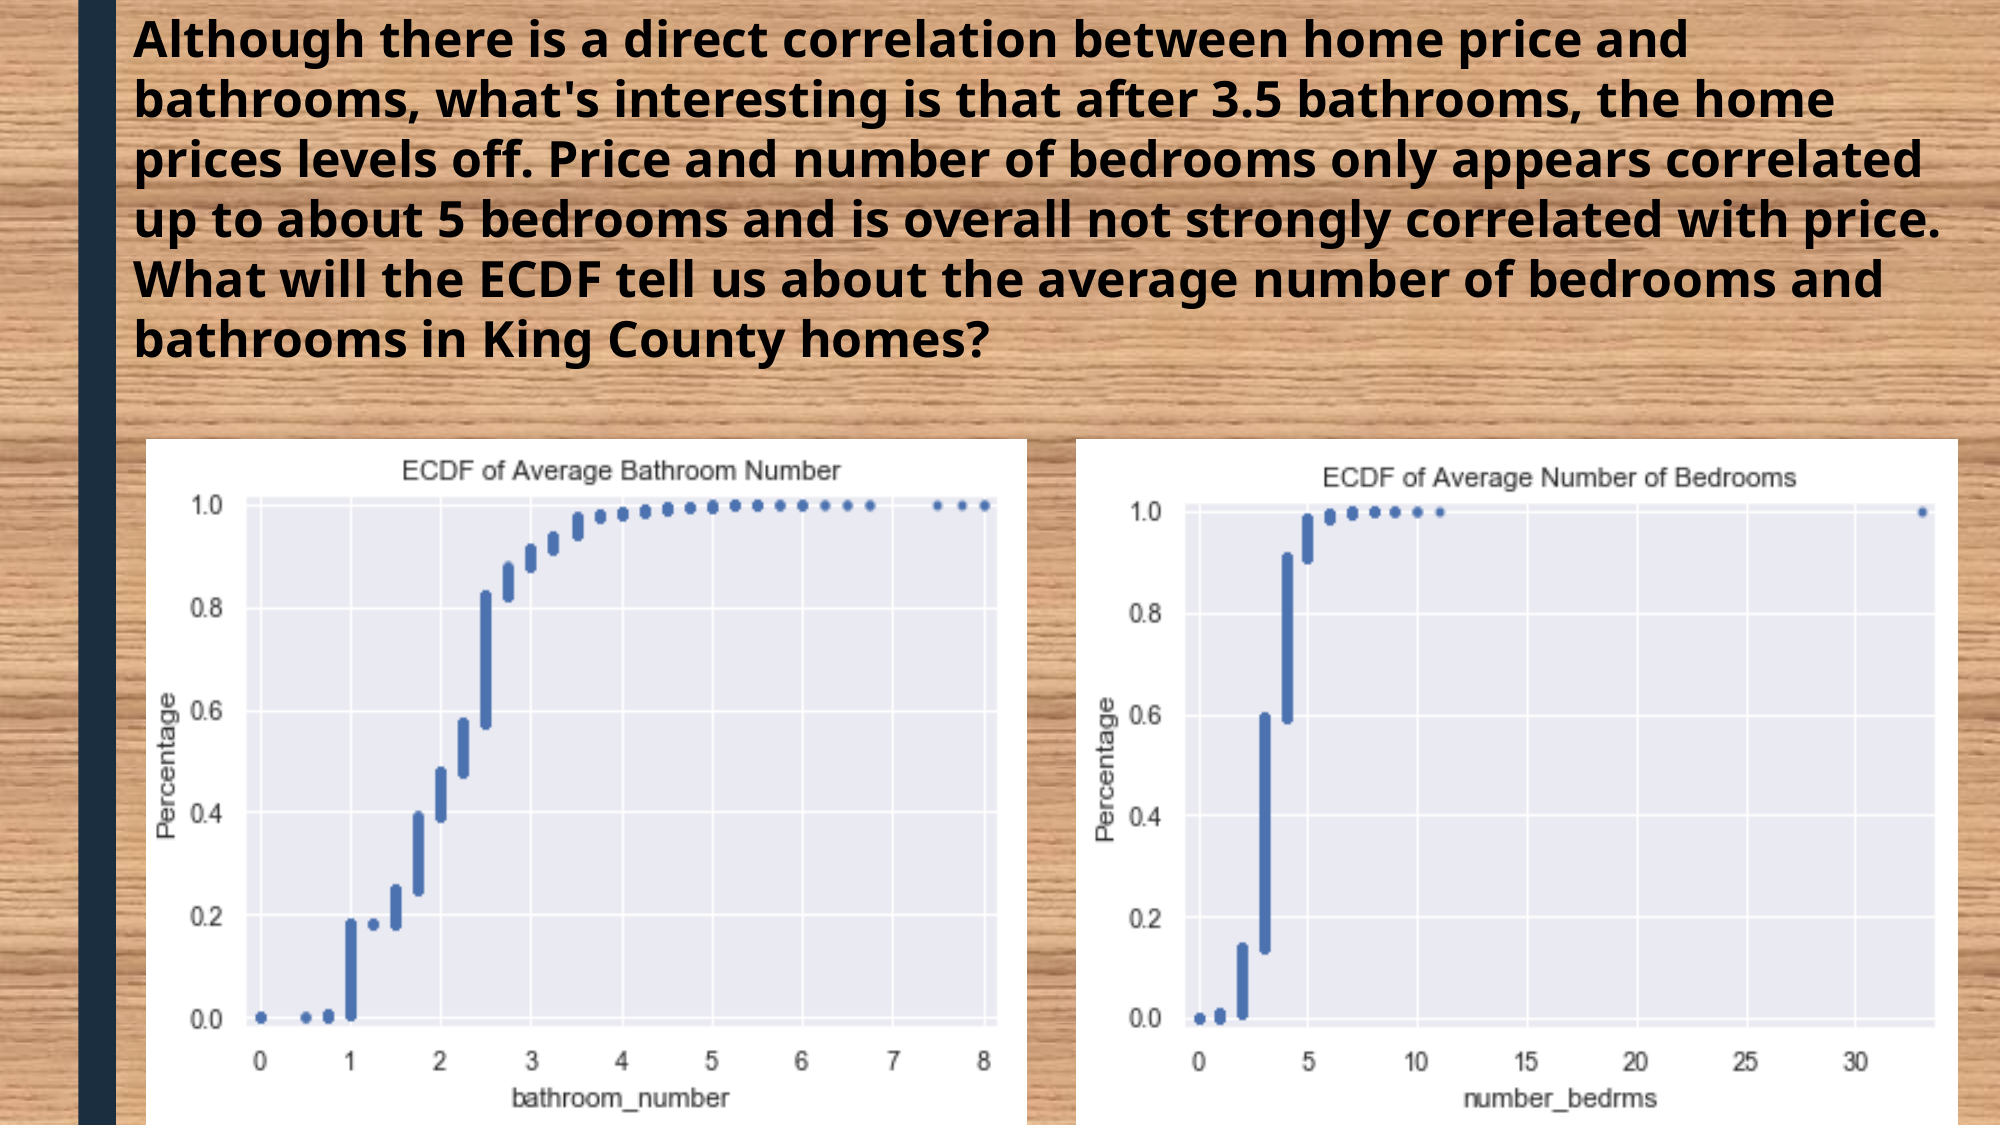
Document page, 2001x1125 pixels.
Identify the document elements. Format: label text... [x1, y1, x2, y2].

picture [146, 439, 1027, 1125]
text_box Although there is a direct correlation between home price and bathrooms, what's interesting is that after 3.5 bathrooms, the home prices levels off. Price and number of bedrooms only appears correlated up to about 5 bedrooms and is overall not strongly correlated with price. What will the ECDF tell us about the average number of bedrooms and bathrooms in King County homes? [119, 0, 1962, 375]
picture [1076, 439, 1958, 1125]
